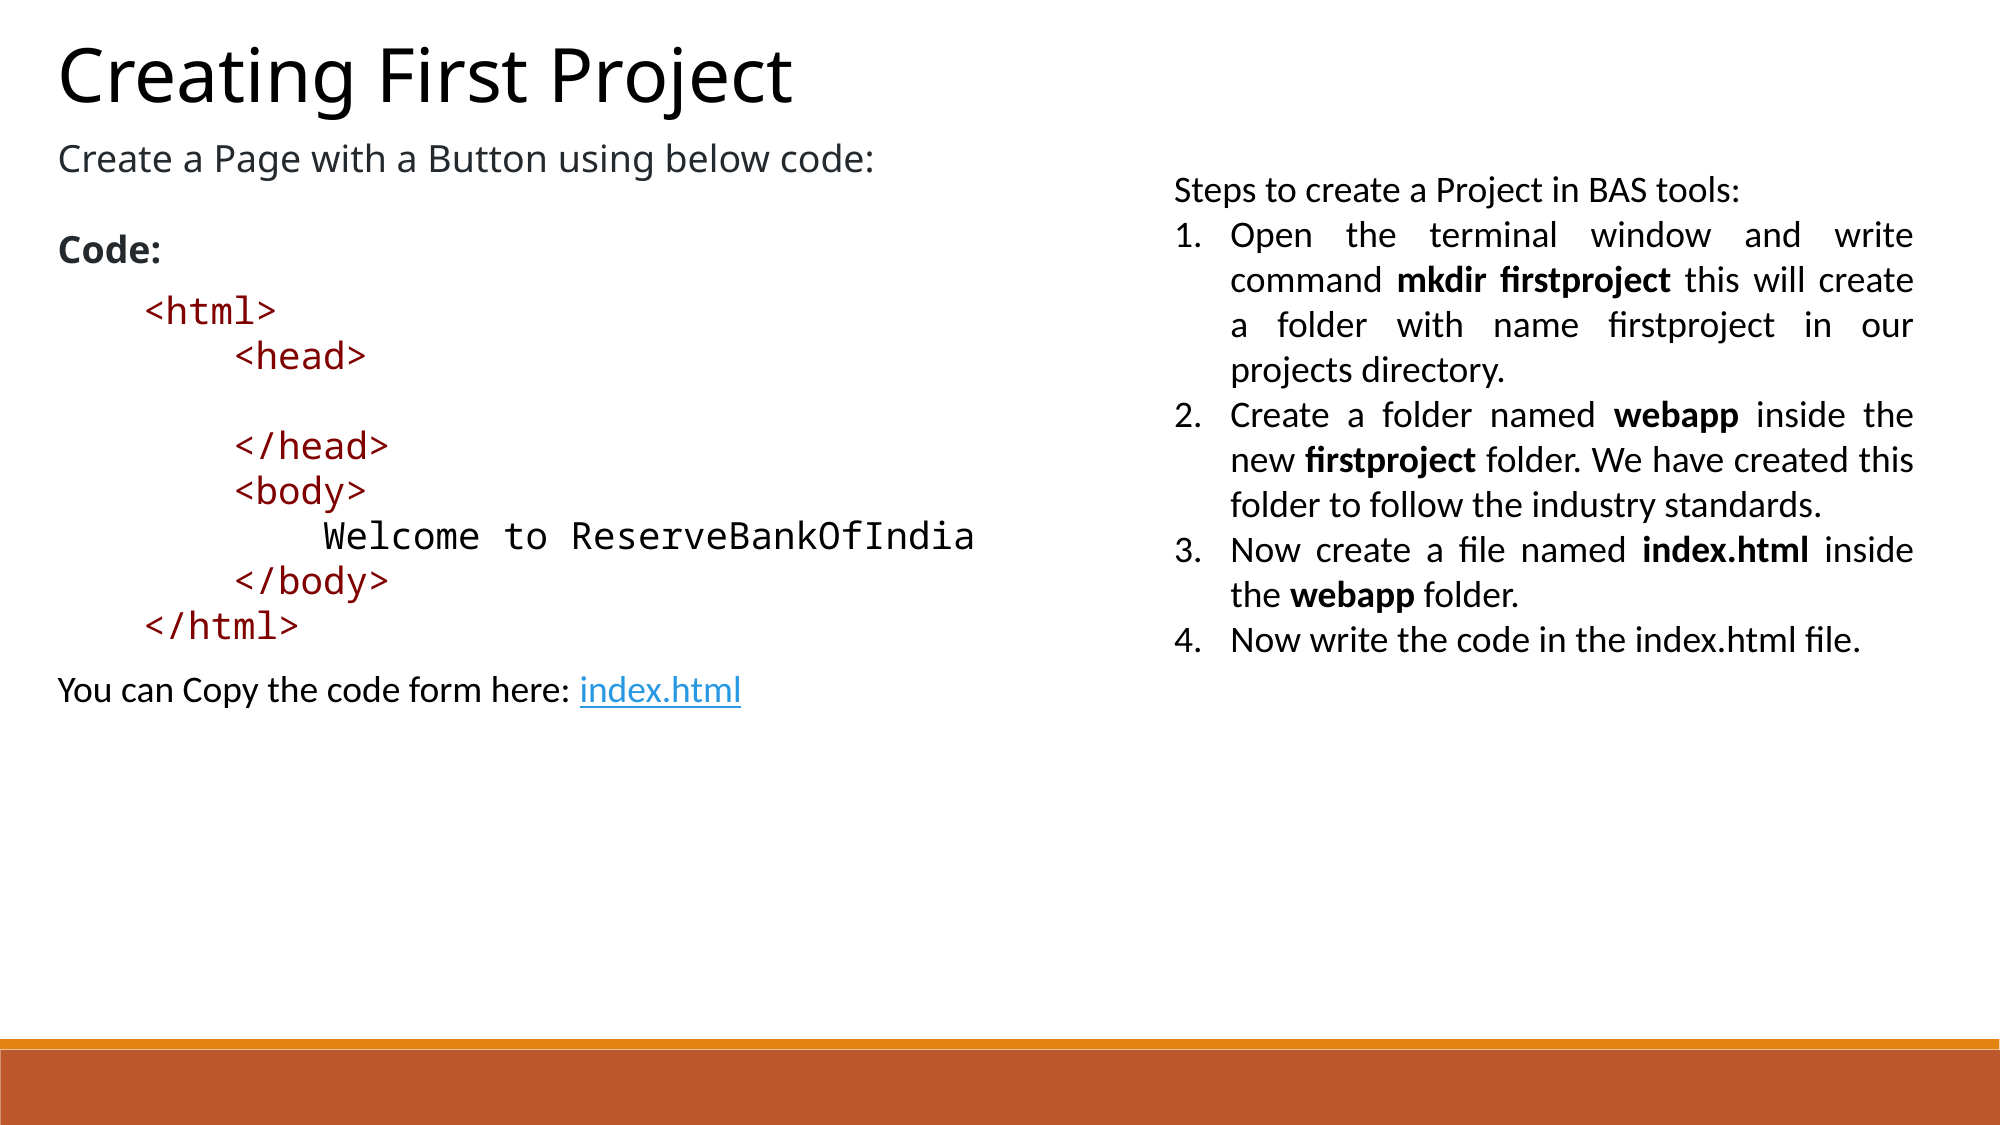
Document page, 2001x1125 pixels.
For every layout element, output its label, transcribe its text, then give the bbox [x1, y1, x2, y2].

text_box Creating First Project [42, 30, 1874, 127]
text_box Steps to create a Project in BAS tools: Open the terminal window and write command mkdir firstproject this will create a folder with name firstproject in our projects directory. Create a folder named webapp inside the new firstproject folder. We have created this folder to follow the industry standards. Now create a file named index.html inside the webapp folder. Now write the code in the index.html file. [1159, 158, 1930, 668]
text_box You can Copy the code form here: index.html [42, 657, 1344, 718]
text_box <html> <head> </head> <body> Welcome to ReserveBankOfIndia </body> </html> [128, 279, 1014, 654]
text_box Code: [42, 218, 1159, 279]
text_box Create a Page with a Button using below code: [42, 127, 1874, 188]
